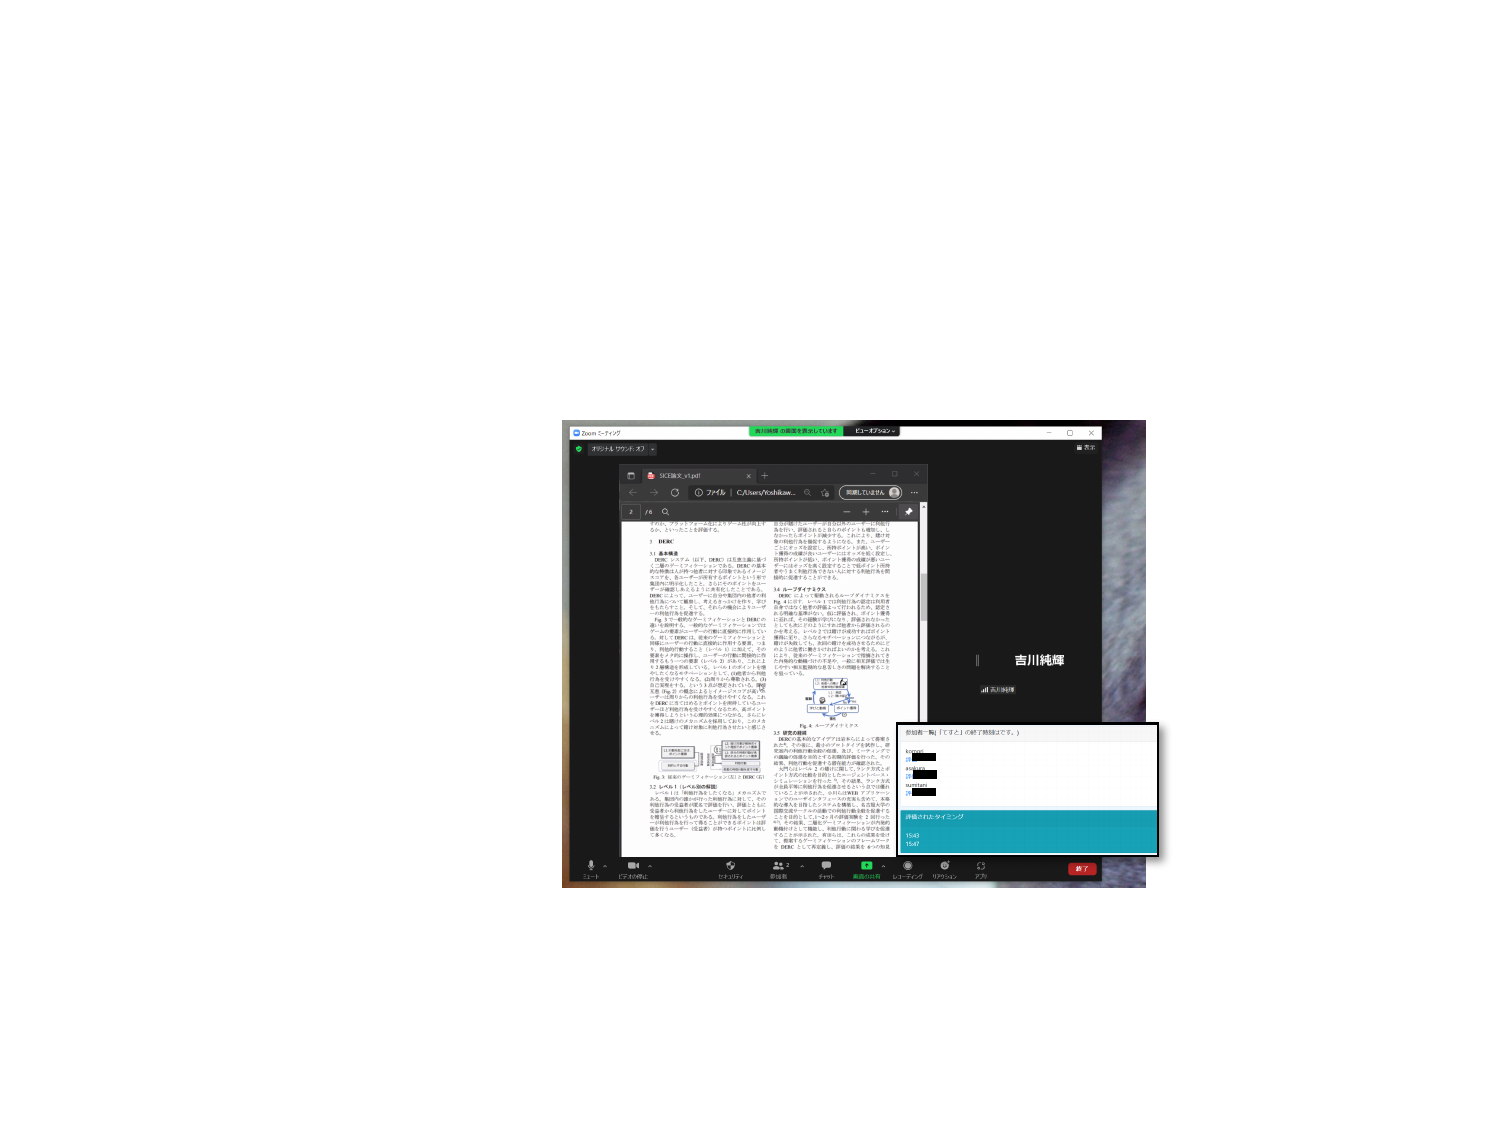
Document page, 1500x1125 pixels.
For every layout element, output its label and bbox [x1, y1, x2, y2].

text_box [562, 420, 1158, 888]
